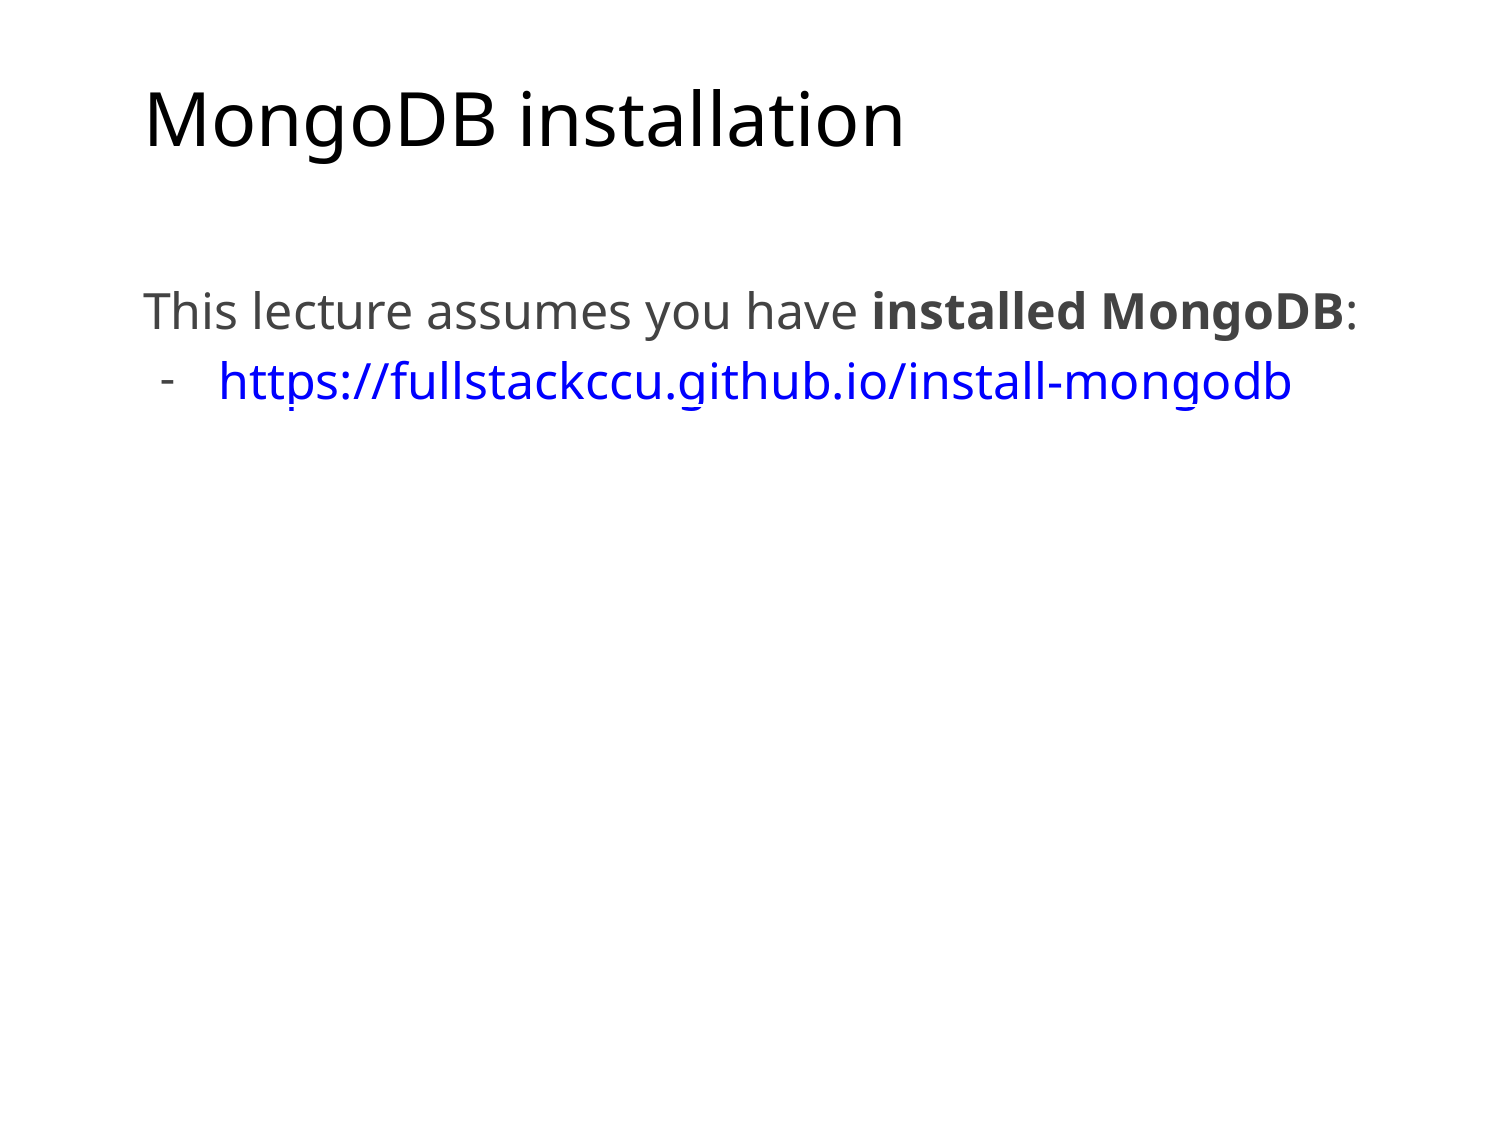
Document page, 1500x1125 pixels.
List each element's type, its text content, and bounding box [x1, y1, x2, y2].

text_box This lecture assumes you have installed MongoDB: https://fullstackccu.github.io/install-mongodb [128, 255, 1434, 1003]
text_box MongoDB installation [128, 56, 1372, 183]
